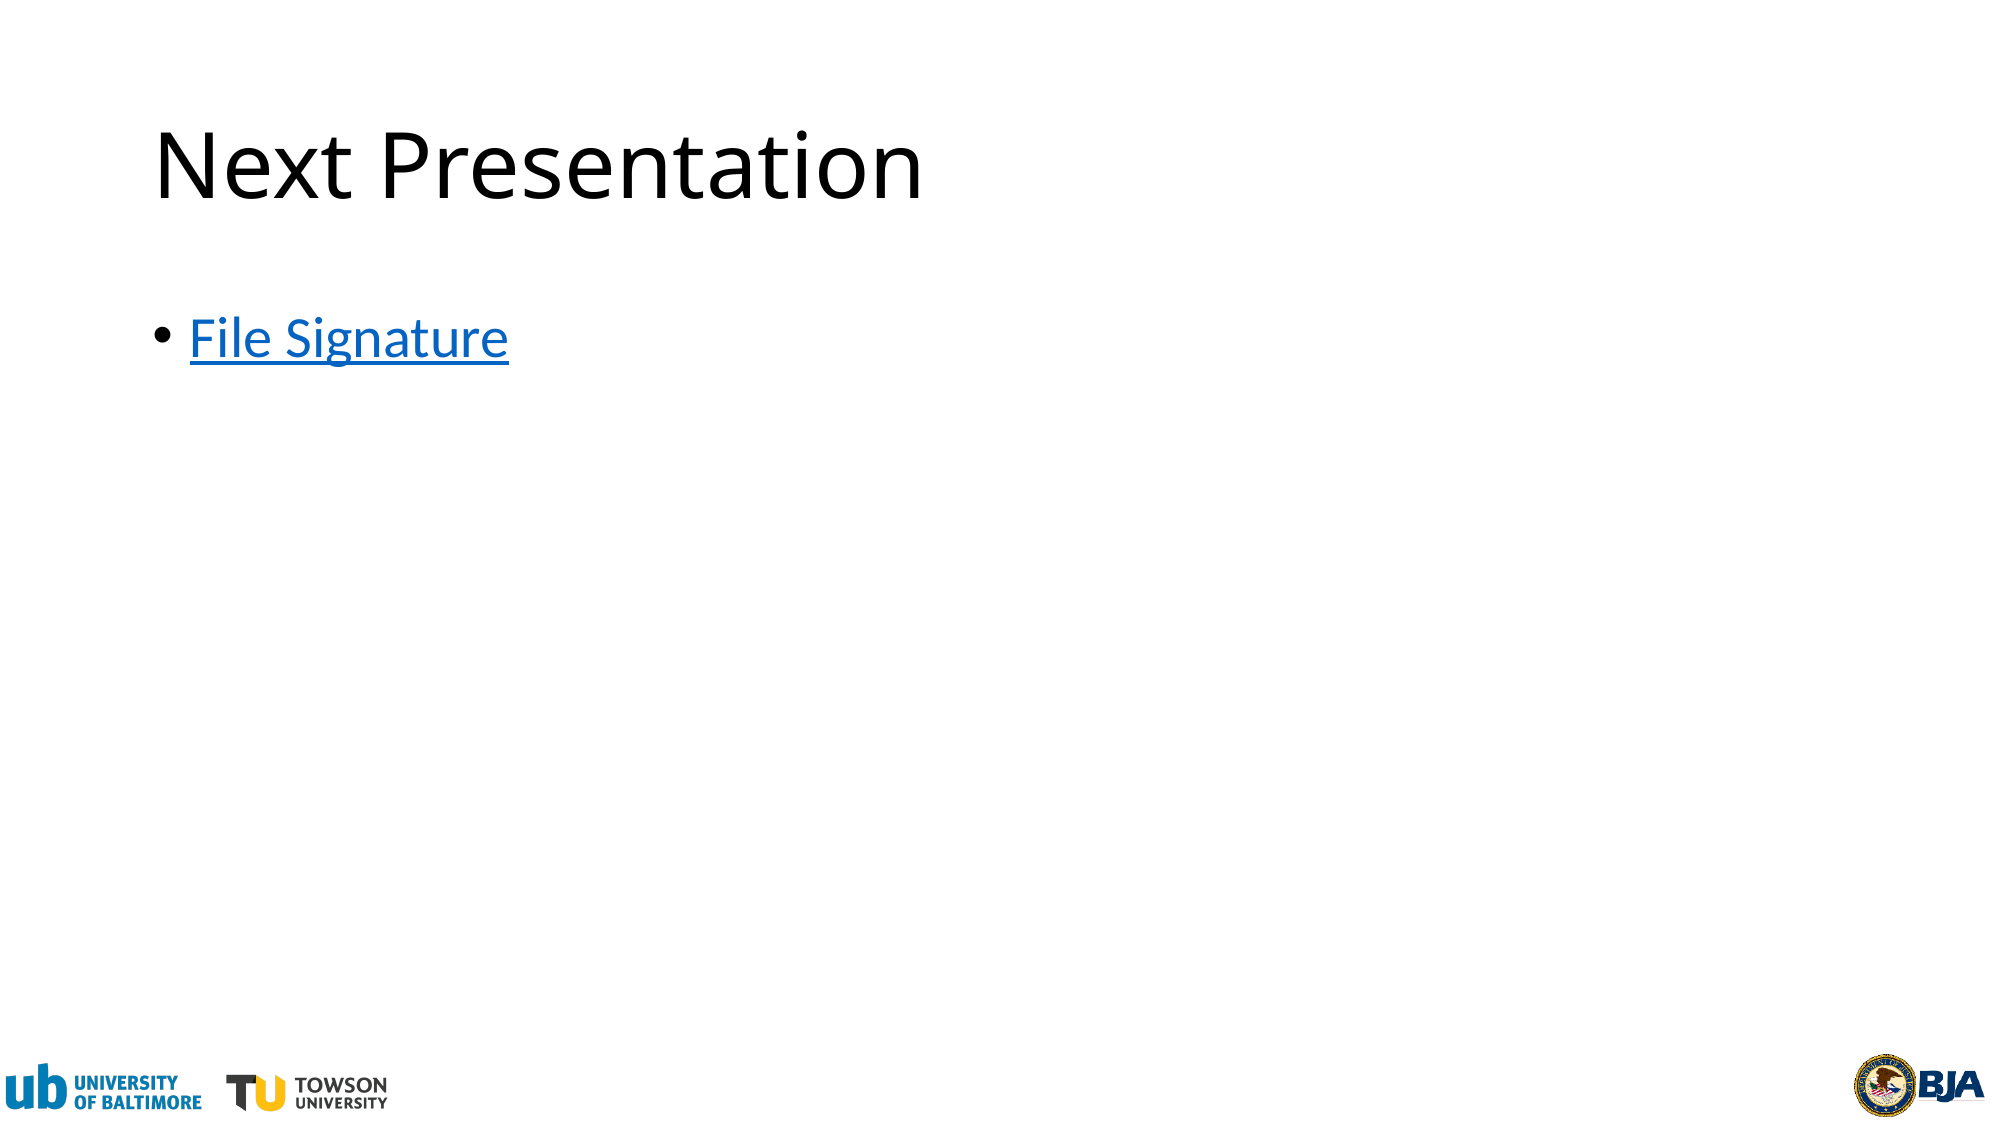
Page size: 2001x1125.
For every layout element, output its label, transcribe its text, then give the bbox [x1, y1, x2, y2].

list File Signature [137, 299, 1863, 1014]
picture [1854, 1054, 1986, 1117]
title Next Presentation [137, 59, 1863, 278]
picture [0, 1031, 407, 1125]
